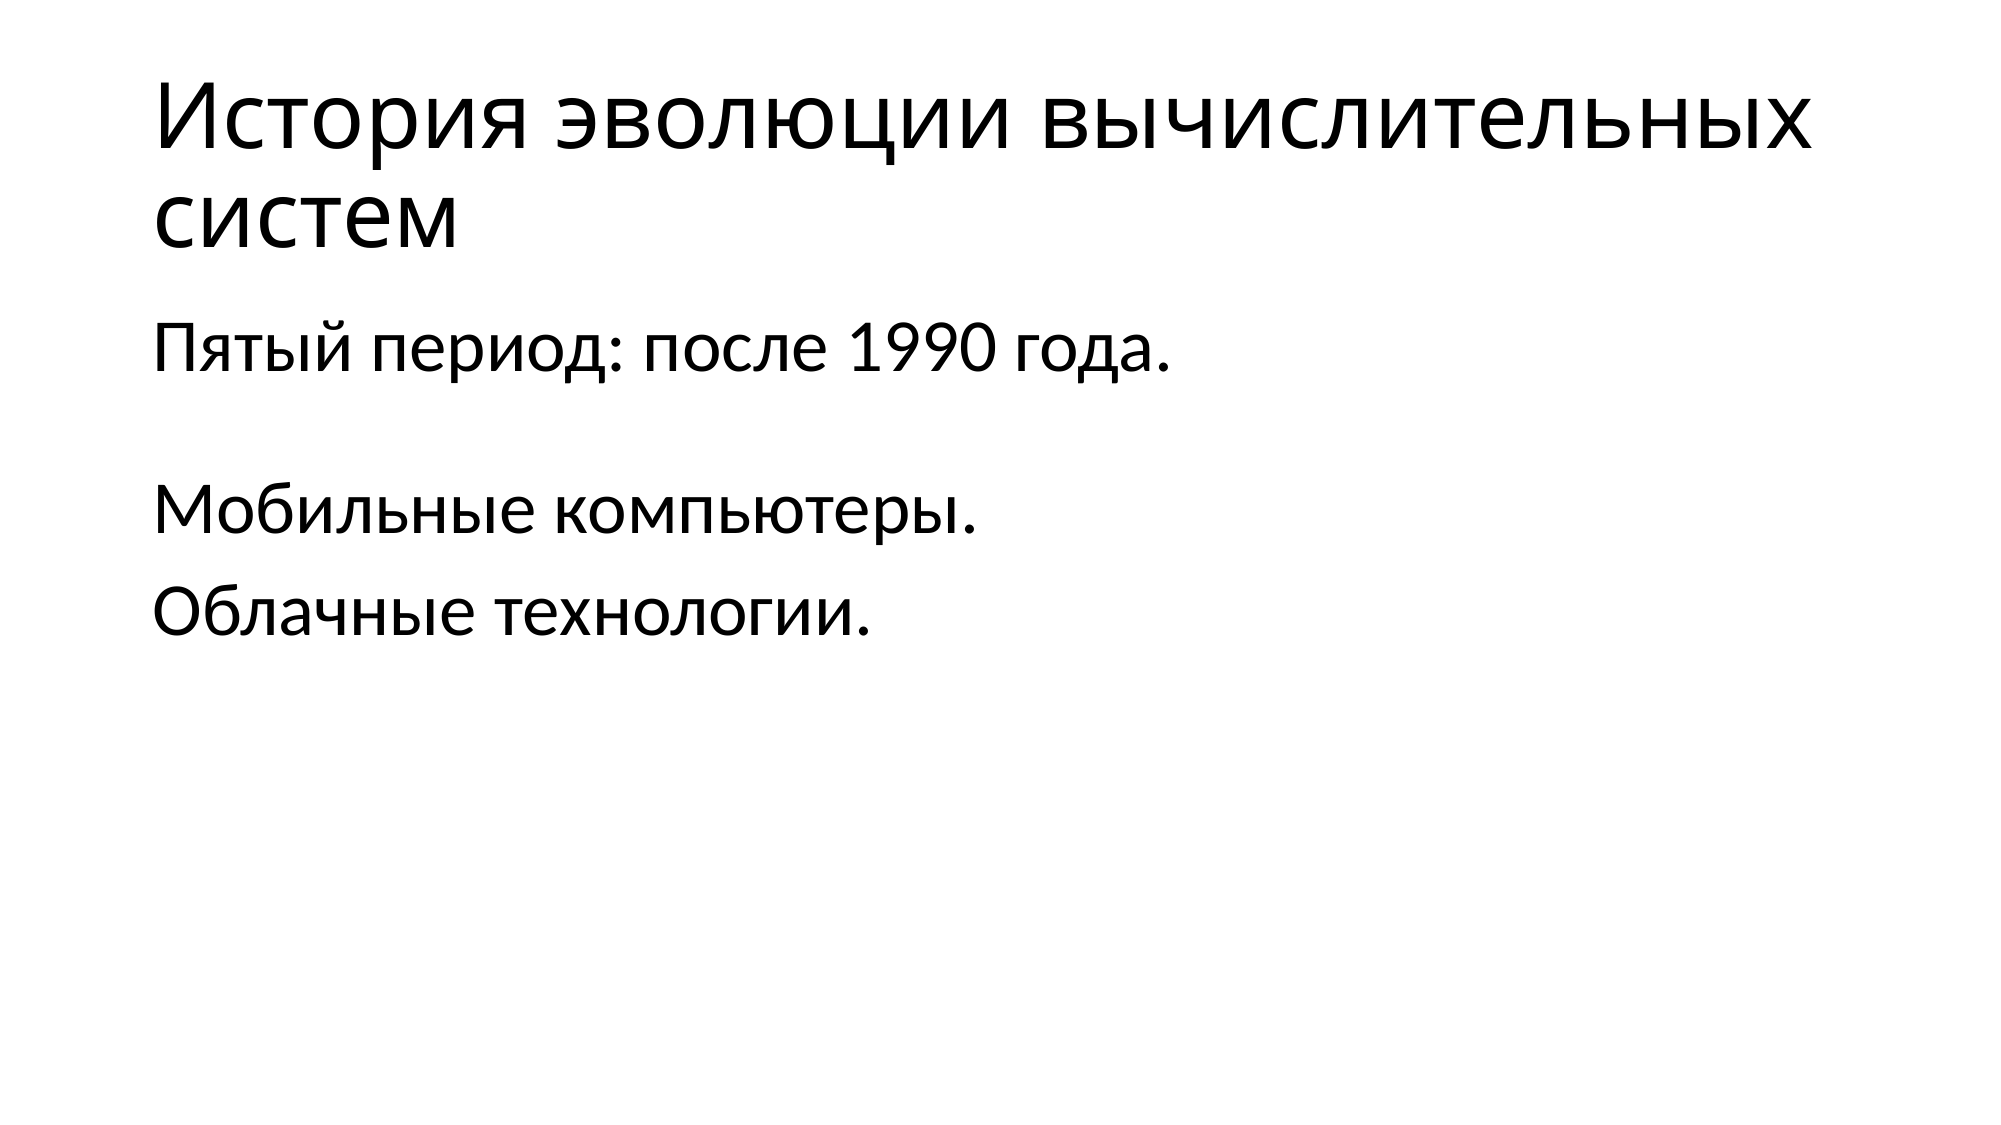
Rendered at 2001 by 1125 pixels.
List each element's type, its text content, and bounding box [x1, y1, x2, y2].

list Пятый период: после 1990 года. Мобильные компьютеры. Облачные технологии. [137, 299, 1863, 1014]
title История эволюции вычислительных систем [137, 59, 1863, 278]
